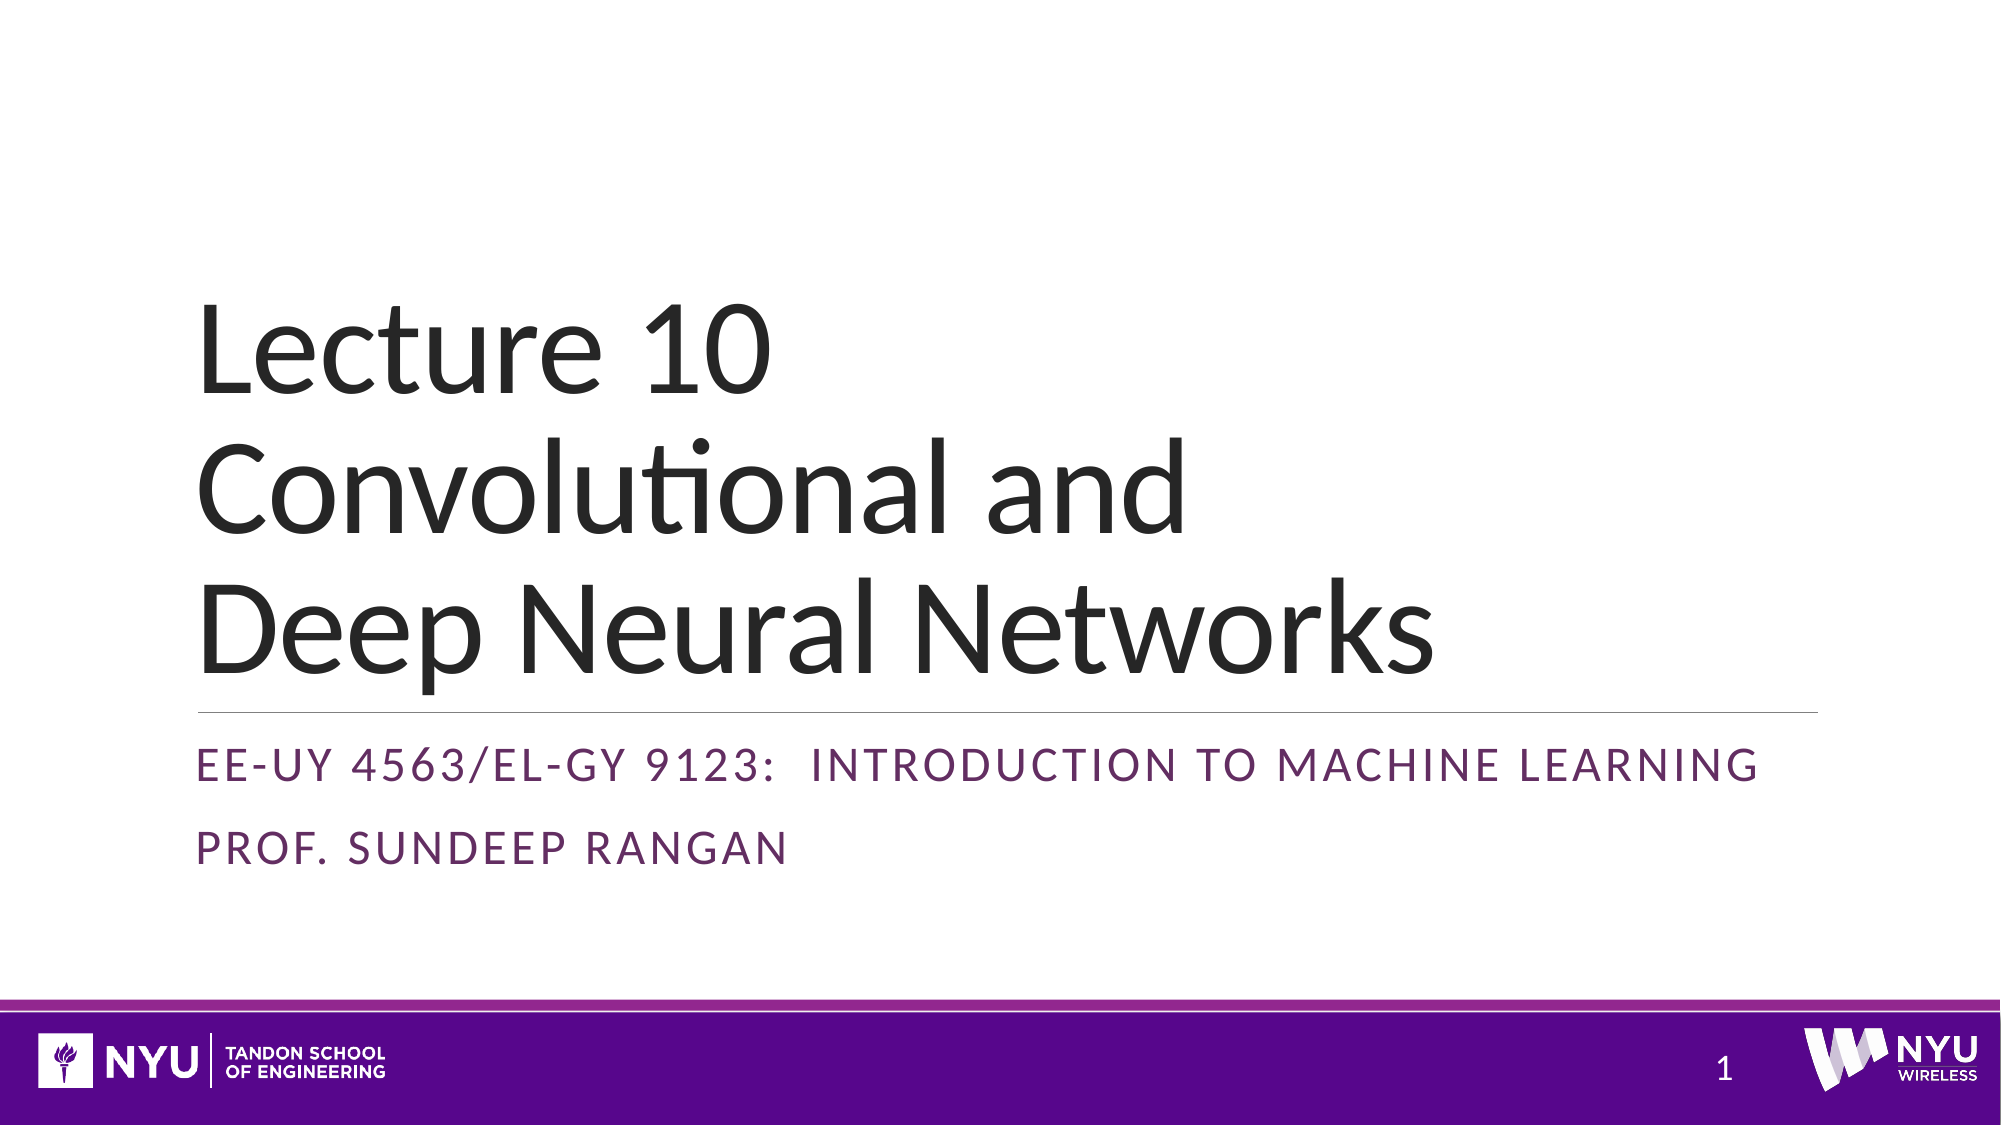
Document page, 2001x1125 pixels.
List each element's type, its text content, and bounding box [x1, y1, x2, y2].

subtitle EE-uy 4563/EL-GY 9123: Introduction to machine learning Prof. Sundeep rangan [180, 730, 1831, 919]
slide_number 1 [1533, 1035, 1749, 1096]
title Lecture 10 Convolutional and Deep Neural Networks [180, 124, 1830, 710]
